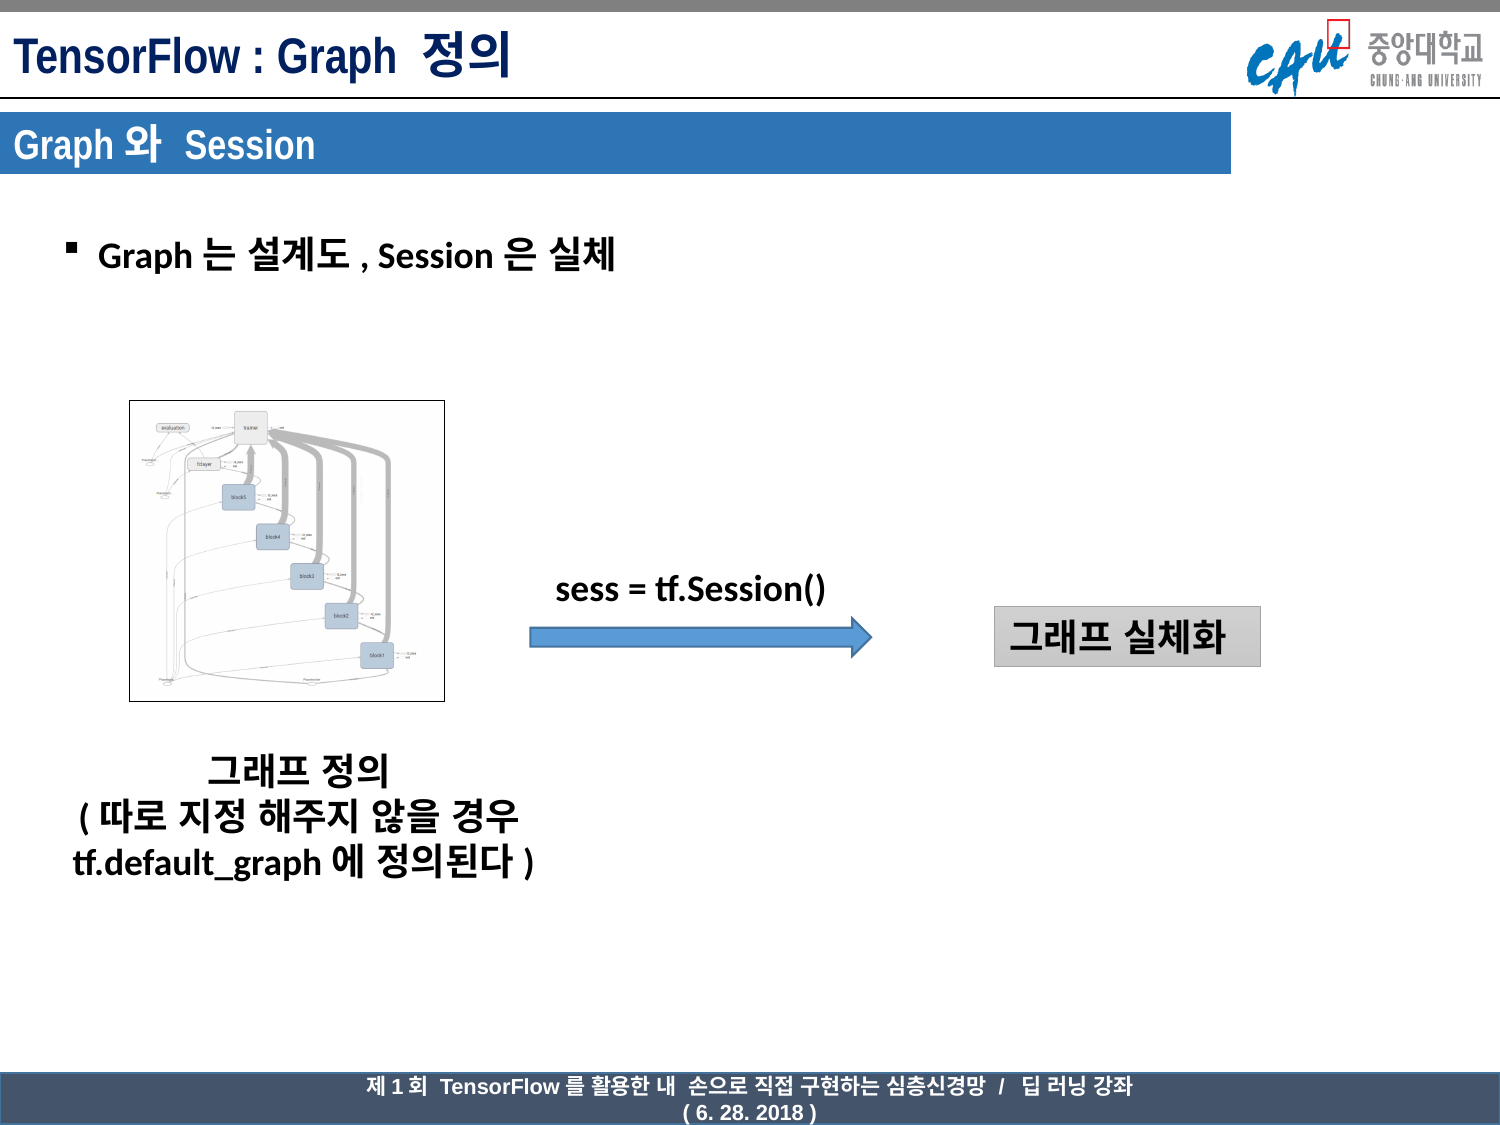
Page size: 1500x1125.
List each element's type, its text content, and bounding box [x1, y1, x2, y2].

text_box Graph는 설계도, Session은 실체 [48, 200, 1383, 283]
text_box [529, 615, 873, 659]
picture [129, 400, 446, 702]
text_box sess = tf.Session() [540, 557, 842, 617]
text_box Graph와 Session [0, 112, 1231, 174]
text_box 그래프 정의 (따로 지정 해주지 않을 경우 tf.default_graph에 정의된다) [49, 740, 550, 891]
picture [1227, 5, 1500, 110]
text_box 그래프 실체화 [994, 606, 1261, 667]
text_box TensorFlow : Graph 정의 [0, 4, 1173, 103]
